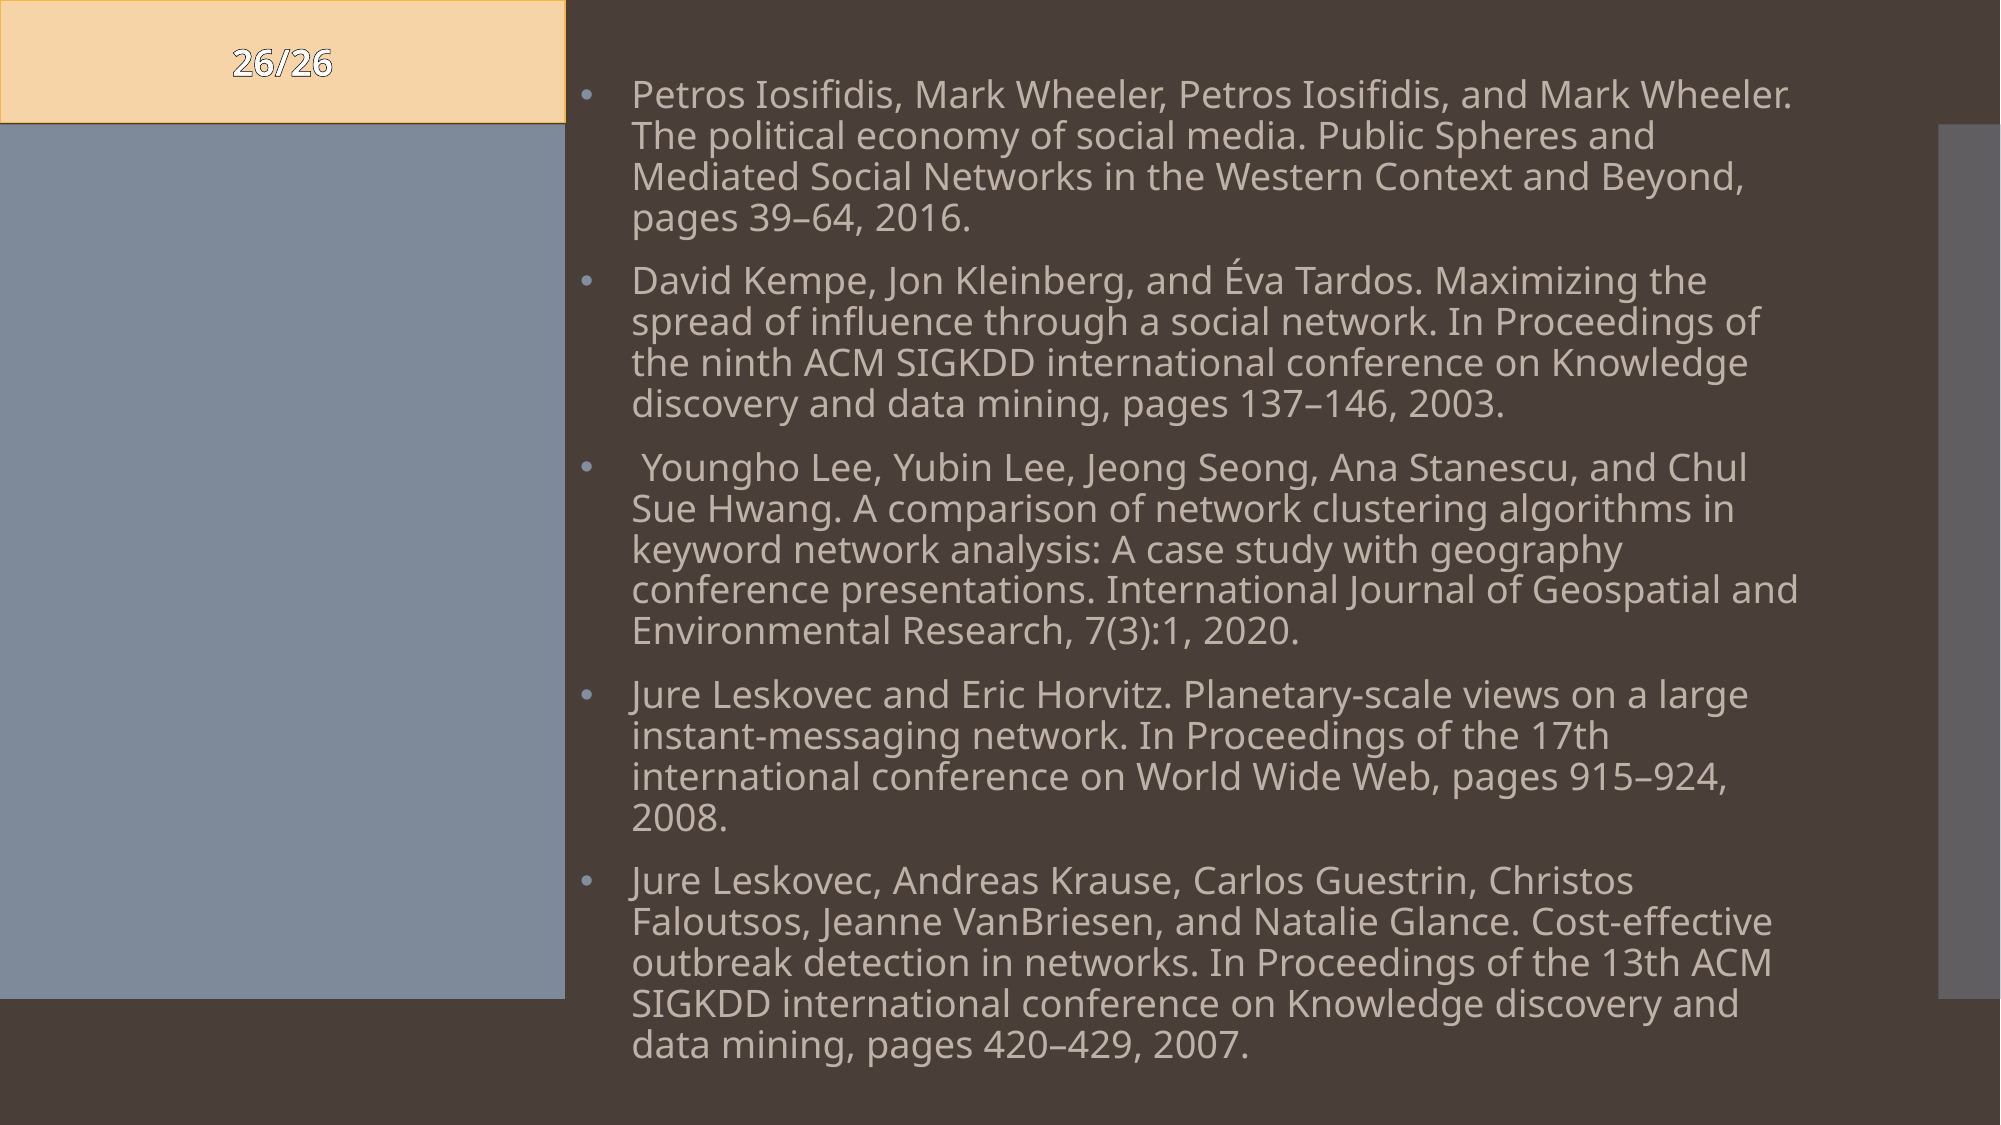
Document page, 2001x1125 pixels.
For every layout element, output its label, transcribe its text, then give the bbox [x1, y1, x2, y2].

text_box 26/26 [0, 0, 566, 123]
list Petros Iosifidis, Mark Wheeler, Petros Iosifidis, and Mark Wheeler. The political economy of social media. Public Spheres and Mediated Social Networks in the Western Context and Beyond, pages 39–64, 2016. David Kempe, Jon Kleinberg, and Éva Tardos. Maximizing the spread of influence through a social network. In Proceedings of the ninth ACM SIGKDD international conference on Knowledge discovery and data mining, pages 137–146, 2003. Youngho Lee, Yubin Lee, Jeong Seong, Ana Stanescu, and Chul Sue Hwang. A comparison of network clustering algorithms in keyword network analysis: A case study with geography conference presentations. International Journal of Geospatial and Environmental Research, 7(3):1, 2020. Jure Leskovec and Eric Horvitz. Planetary-scale views on a large instant-messaging network. In Proceedings of the 17th international conference on World Wide Web, pages 915–924, 2008. Jure Leskovec, Andreas Krause, Carlos Guestrin, Christos Faloutsos, Jeanne VanBriesen, and Natalie Glance. Cost-effective outbreak detection in networks. In Proceedings of the 13th ACM SIGKDD international conference on Knowledge discovery and data mining, pages 420–429, 2007. [565, 0, 1838, 1079]
